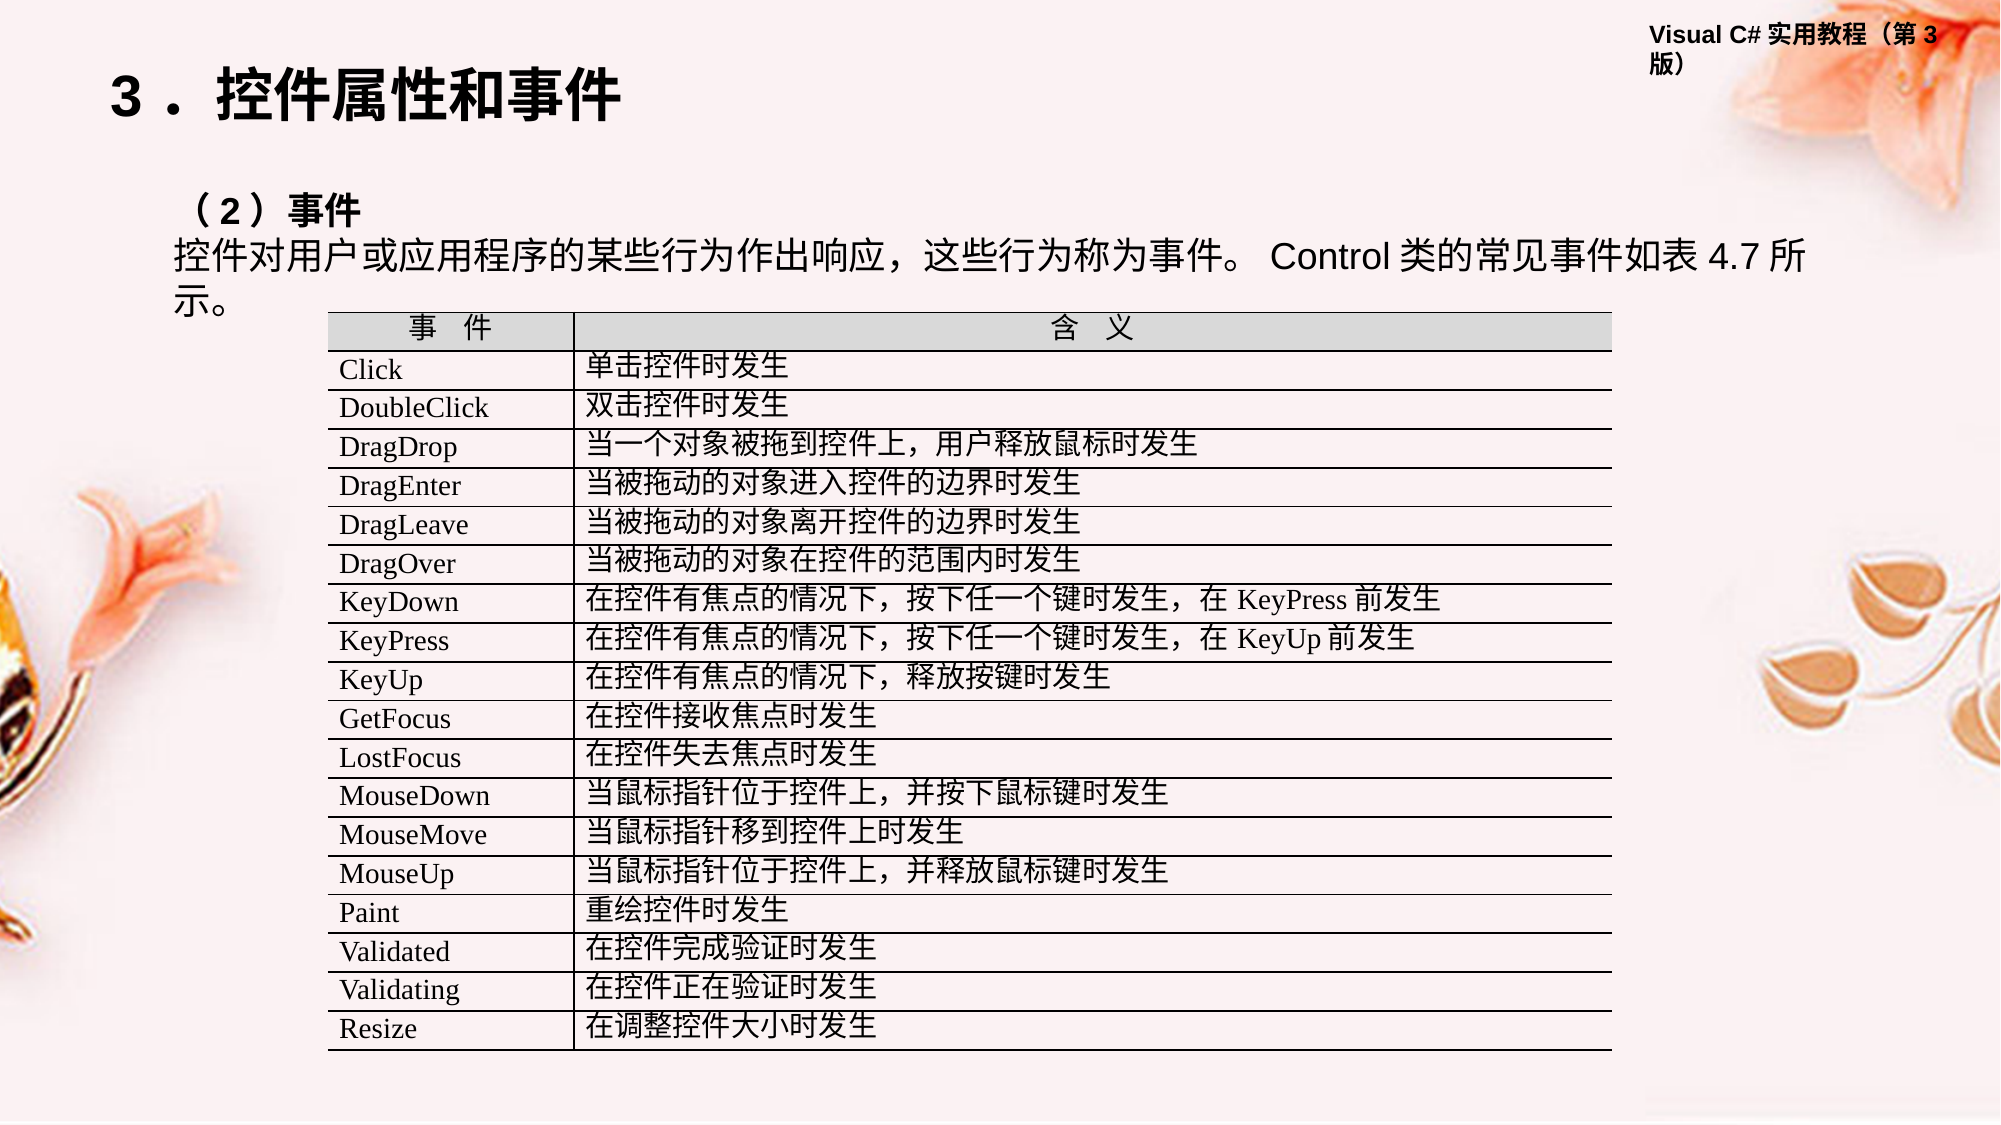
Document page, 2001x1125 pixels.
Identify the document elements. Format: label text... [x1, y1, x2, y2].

table_cell DragEnter [328, 469, 573, 506]
table_cell 在控件有焦点的情况下，按下任一个键时发生，在KeyPress前发生 [575, 585, 1612, 622]
table_cell 单击控件时发生 [575, 352, 1612, 389]
table_cell 当一个对象被拖到控件上，用户释放鼠标时发生 [575, 430, 1612, 467]
table_cell 当鼠标指针移到控件上时发生 [575, 818, 1612, 855]
table_cell 在调整控件大小时发生 [575, 1012, 1612, 1049]
table_cell DragDrop [328, 430, 573, 467]
table_cell Validated [328, 934, 573, 971]
text_box 3．控件属性和事件 [96, 58, 1047, 136]
table_cell LostFocus [328, 740, 573, 777]
table_cell Click [328, 352, 573, 389]
table_header 事 件 [328, 313, 573, 350]
table_cell 在控件失去焦点时发生 [575, 740, 1612, 777]
table_cell 在控件正在验证时发生 [575, 973, 1612, 1010]
text_box （2）事件 控件对用户或应用程序的某些行为作出响应，这些行为称为事件。Control类的常见事件如表4.7所示。 [158, 179, 1837, 330]
table_cell 在控件完成验证时发生 [575, 934, 1612, 971]
table_cell 当鼠标指针位于控件上，并按下鼠标键时发生 [575, 779, 1612, 816]
table_cell Resize [328, 1012, 573, 1049]
table_cell Validating [328, 973, 573, 1010]
table_cell MouseMove [328, 818, 573, 855]
table_cell MouseDown [328, 779, 573, 816]
table_cell 当被拖动的对象在控件的范围内时发生 [575, 546, 1612, 583]
table_cell 当被拖动的对象进入控件的边界时发生 [575, 469, 1612, 506]
table_cell MouseUp [328, 857, 573, 894]
table_cell 在控件接收焦点时发生 [575, 701, 1612, 738]
table_cell 重绘控件时发生 [575, 895, 1612, 932]
table_cell DragLeave [328, 507, 573, 544]
table_cell KeyUp [328, 663, 573, 700]
table_cell DoubleClick [328, 391, 573, 428]
table_cell GetFocus [328, 701, 573, 738]
table_cell 在控件有焦点的情况下，释放按键时发生 [575, 663, 1612, 700]
table_cell Paint [328, 895, 573, 932]
table_header 含 义 [575, 313, 1612, 350]
table_cell 当被拖动的对象离开控件的边界时发生 [575, 507, 1612, 544]
table_cell 在控件有焦点的情况下，按下任一个键时发生，在KeyUp前发生 [575, 624, 1612, 661]
table_cell 双击控件时发生 [575, 391, 1612, 428]
picture [0, 0, 2001, 1125]
table_cell KeyDown [328, 585, 573, 622]
table_cell DragOver [328, 546, 573, 583]
table_cell KeyPress [328, 624, 573, 661]
table_cell 当鼠标指针位于控件上，并释放鼠标键时发生 [575, 857, 1612, 894]
